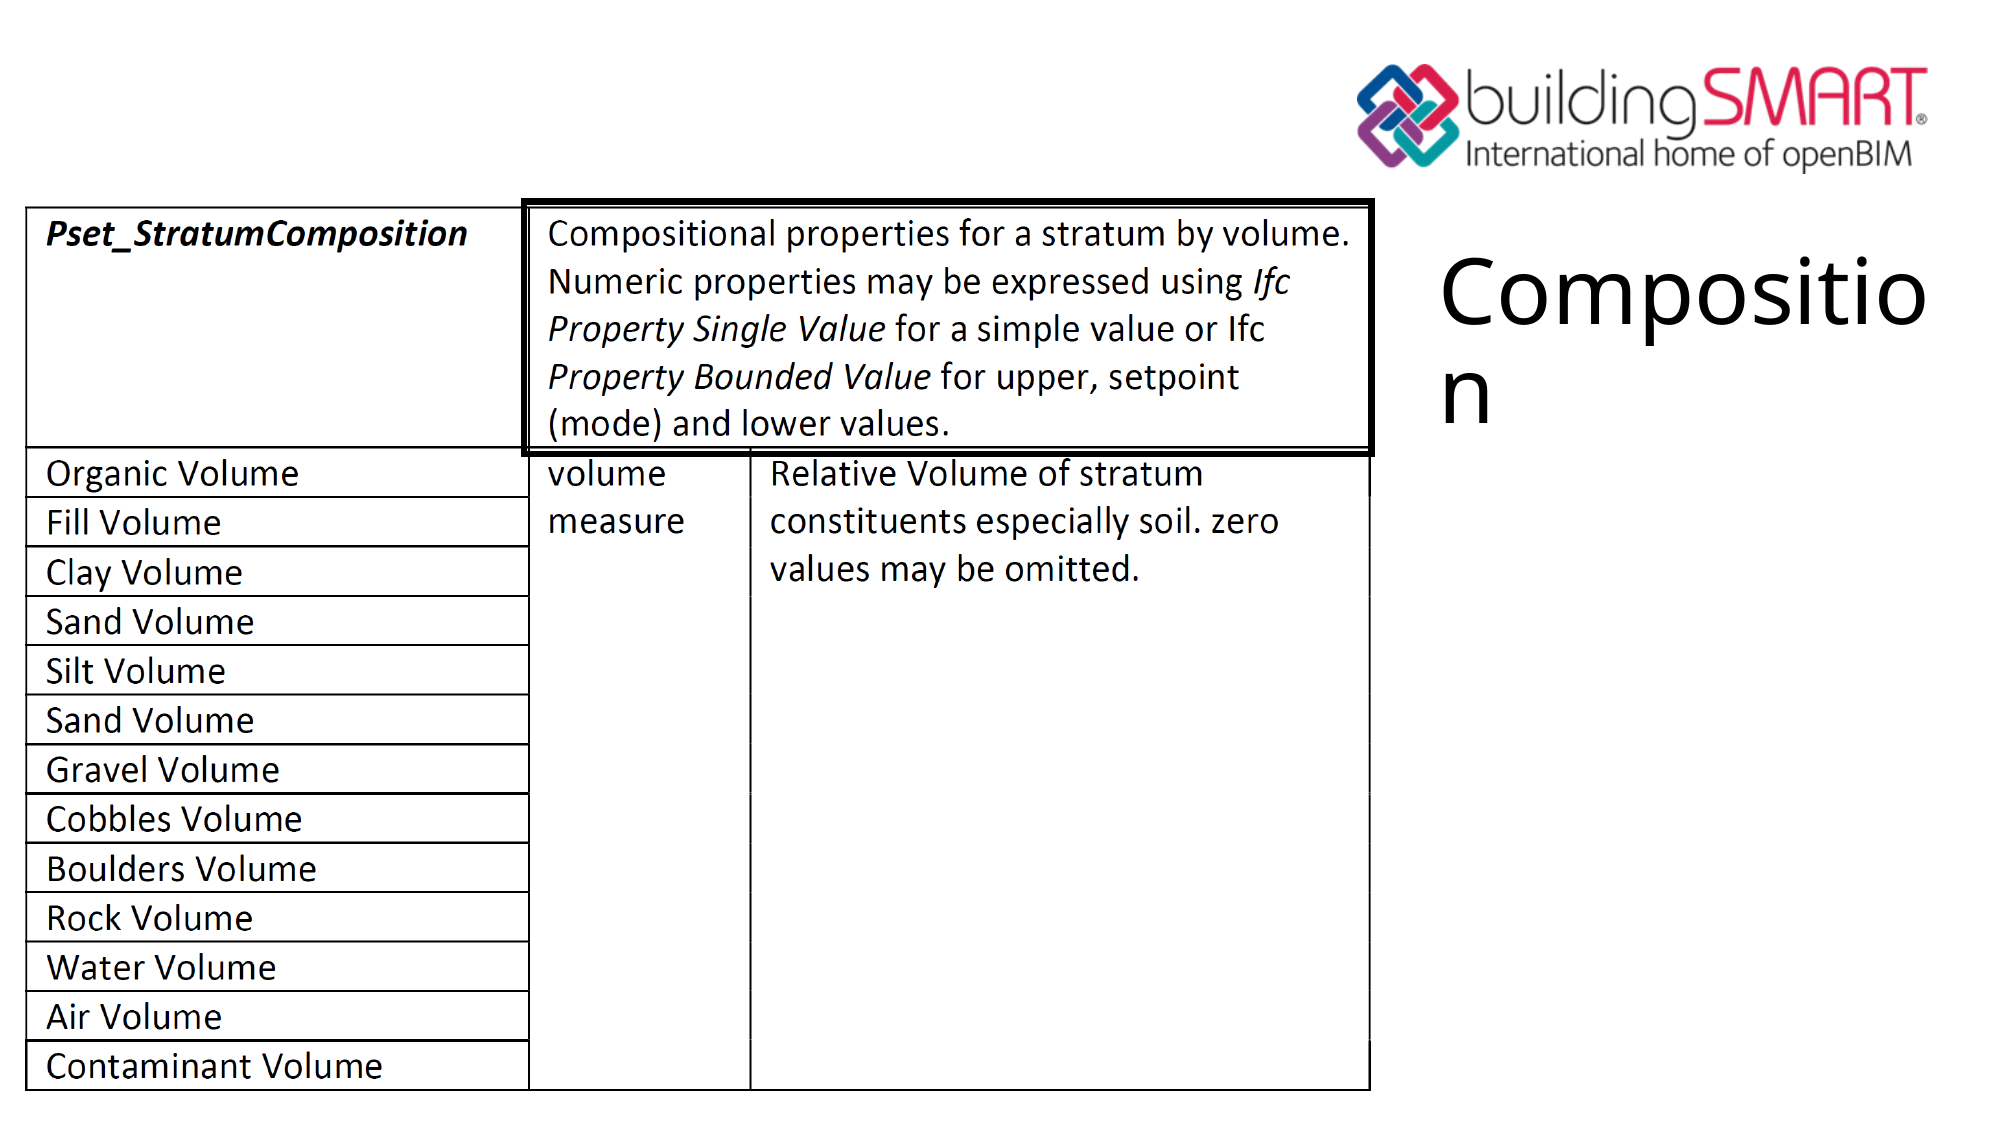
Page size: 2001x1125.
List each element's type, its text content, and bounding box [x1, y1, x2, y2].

title Composition [1423, 201, 1964, 488]
picture [13, 188, 1386, 1099]
picture [1357, 64, 1928, 174]
